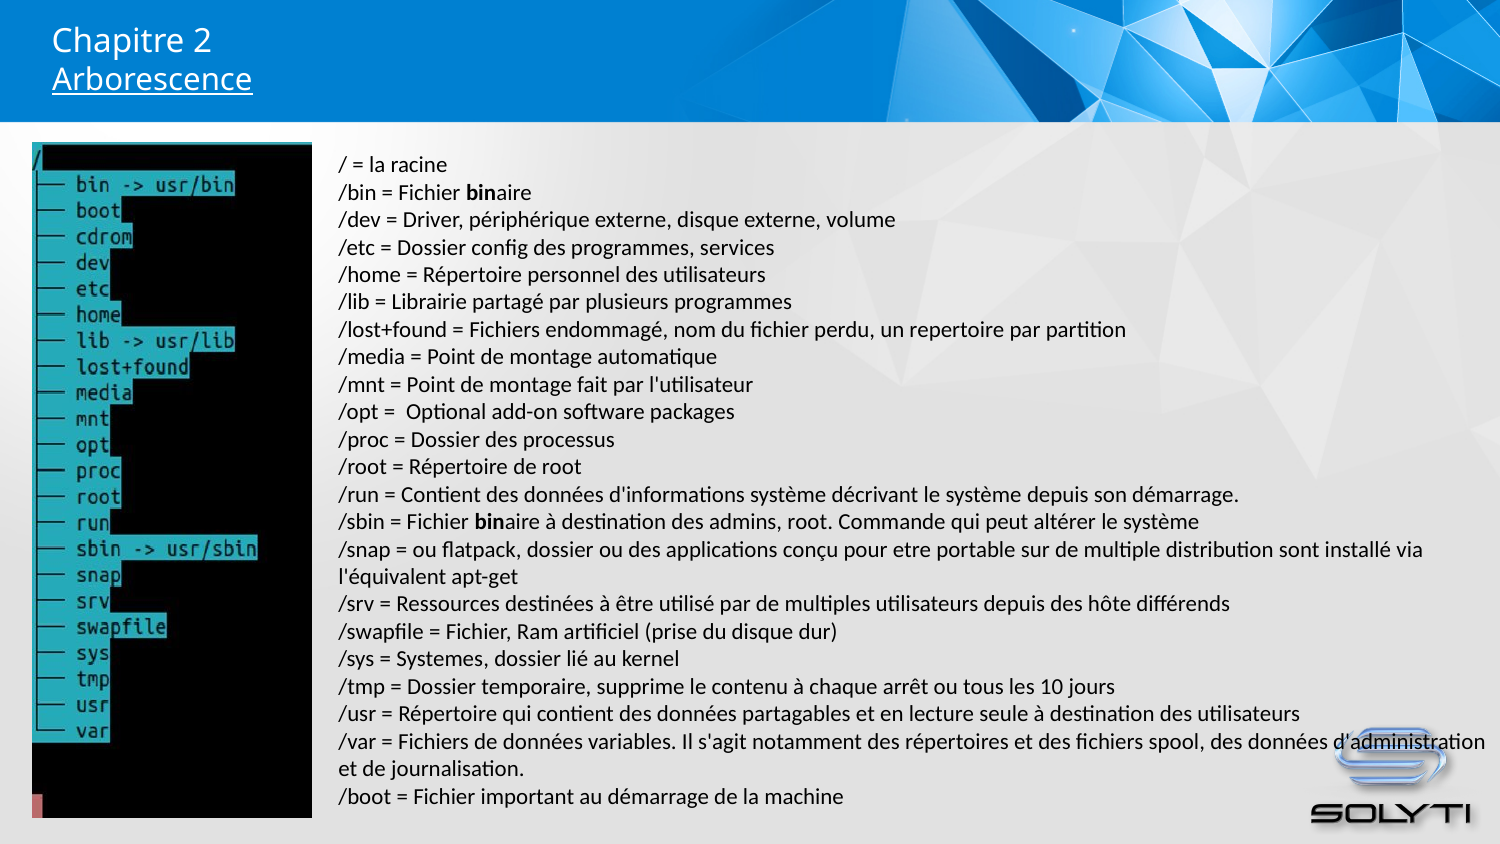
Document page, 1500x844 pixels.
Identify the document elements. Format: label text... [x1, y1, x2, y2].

list Arborescence [52, 58, 636, 104]
picture [0, 0, 1500, 844]
text_box / = la racine /bin = Fichier binaire /dev = Driver, périphérique externe, disque externe, volume /etc = Dossier config des programmes, services /home = Répertoire personnel des utilisateurs /lib = Librairie partagé par plusieurs programmes /lost+found = Fichiers endommagé, nom du fichier perdu, un repertoire par partition /media = Point de montage automatique /mnt = Point de montage fait par l'utilisateur /opt = Optional add-on software packages /proc = Dossier des processus /root = Répertoire de root /run = Contient des données d'informations système décrivant le système depuis son démarrage. /sbin = Fichier binaire à destination des admins, root. Commande qui peut altérer le système /snap = ou flatpack, dossier ou des applications conçu pour etre portable sur de multiple distribution sont installé via l'équivalent apt-get /srv = Ressources destinées à être utilisé par de multiples utilisateurs depuis des hôte différends /swapfile = Fichier, Ram artificiel (prise du disque dur) /sys = Systemes, dossier lié au kernel /tmp = Dossier temporaire, supprime le contenu à chaque arrêt ou tous les 10 jours /usr = Répertoire qui contient des données partagables et en lecture seule à destination des utilisateurs /var = Fichiers de données variables. Il s'agit notamment des répertoires et des fichiers spool, des données d'administration et de journalisation. /boot = Fichier important au démarrage de la machine [323, 142, 1500, 817]
list Chapitre 2 [51, 19, 384, 55]
